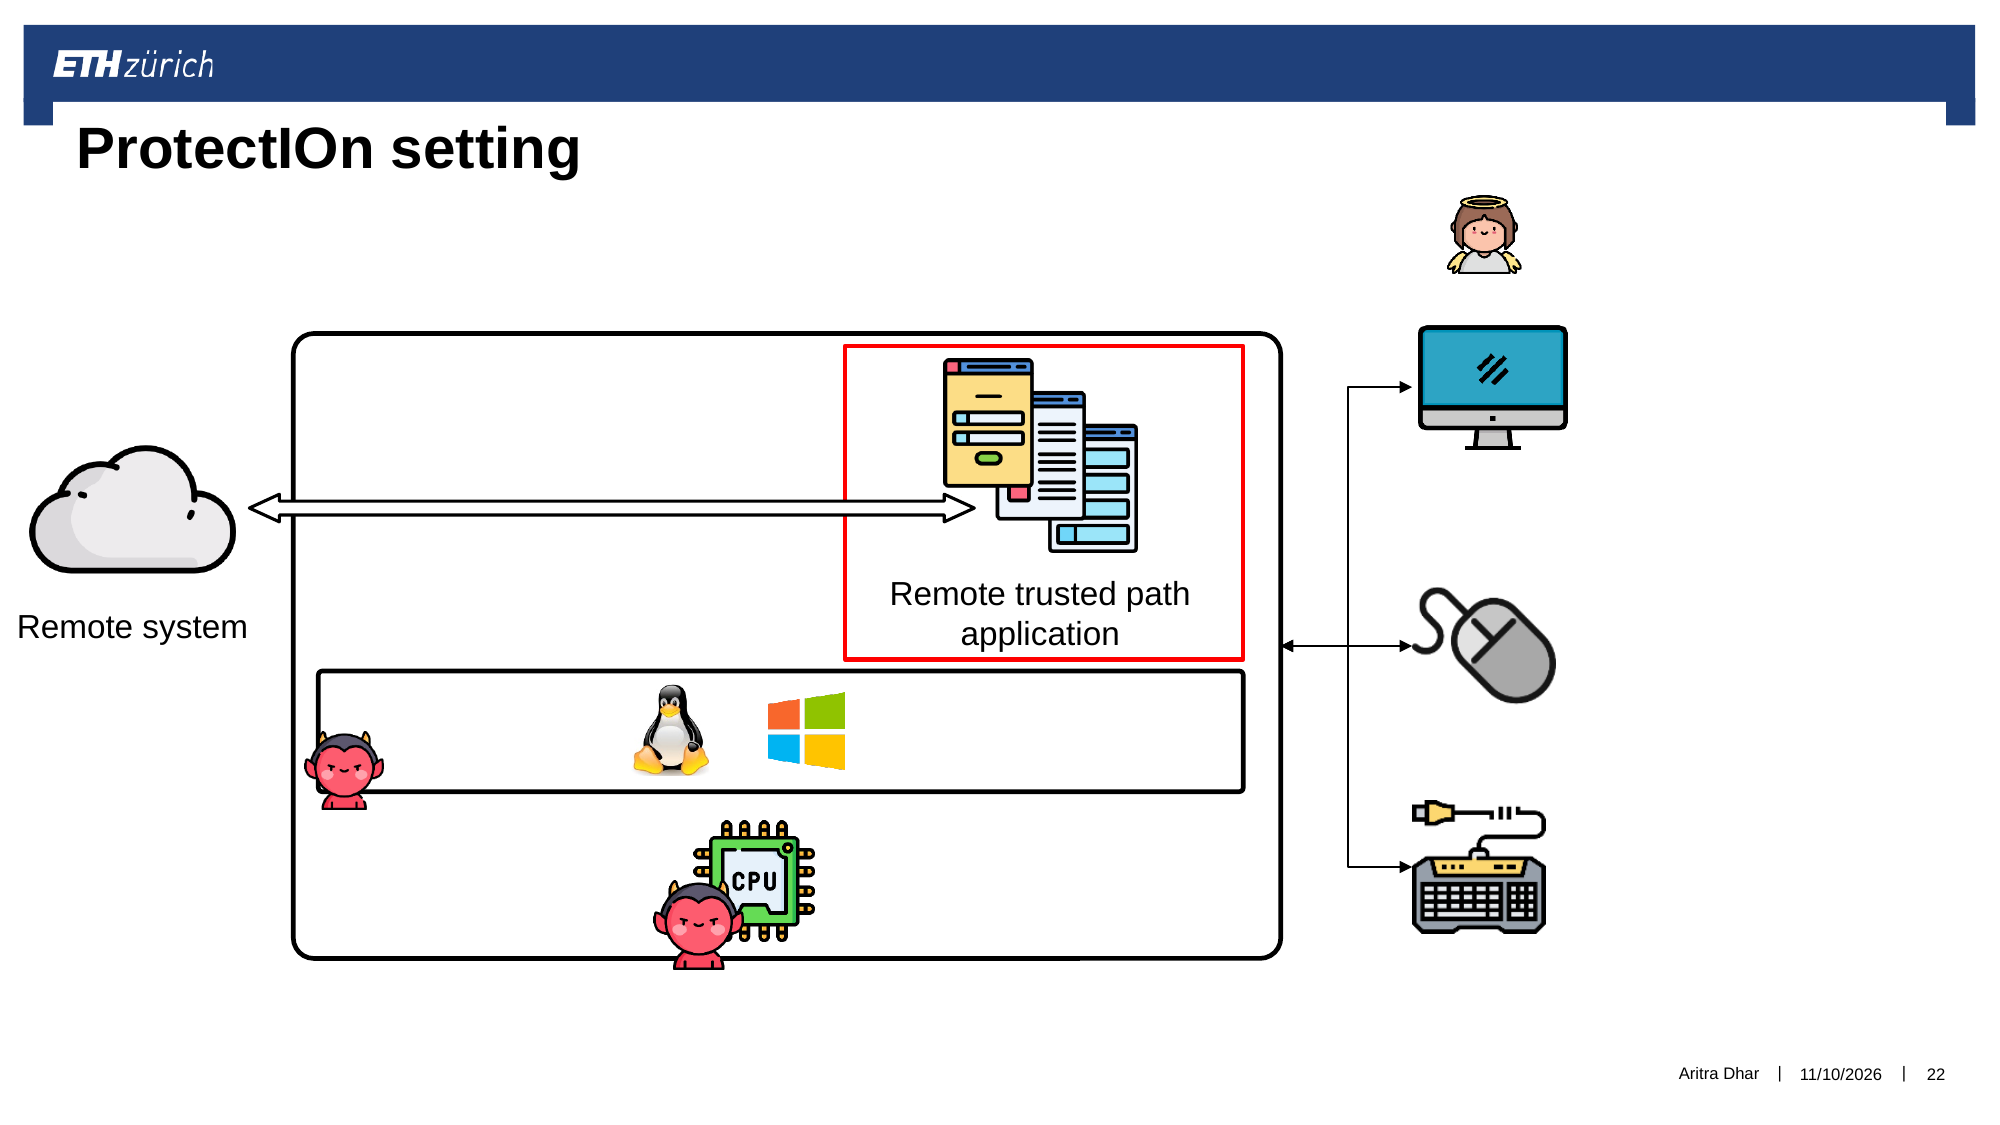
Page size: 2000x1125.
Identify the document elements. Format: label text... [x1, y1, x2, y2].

text_box [247, 492, 938, 524]
picture [653, 820, 815, 971]
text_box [943, 358, 1138, 553]
picture [1444, 194, 1524, 275]
picture [304, 731, 384, 811]
picture [1413, 586, 1557, 706]
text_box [1280, 652, 1413, 868]
title ProtectIOn setting [53, 101, 1946, 262]
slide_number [1790, 1034, 1892, 1112]
text_box [316, 668, 1246, 794]
picture [768, 692, 846, 770]
footer Aritra Dhar [999, 1034, 1760, 1111]
picture [29, 405, 236, 612]
slide_number 22 [1906, 1034, 1966, 1112]
text_box Remote system [0, 597, 271, 653]
picture [630, 683, 710, 777]
text_box [843, 344, 1245, 662]
picture [1411, 800, 1546, 934]
picture [1411, 324, 1573, 450]
text_box [291, 331, 1283, 961]
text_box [1280, 386, 1413, 644]
